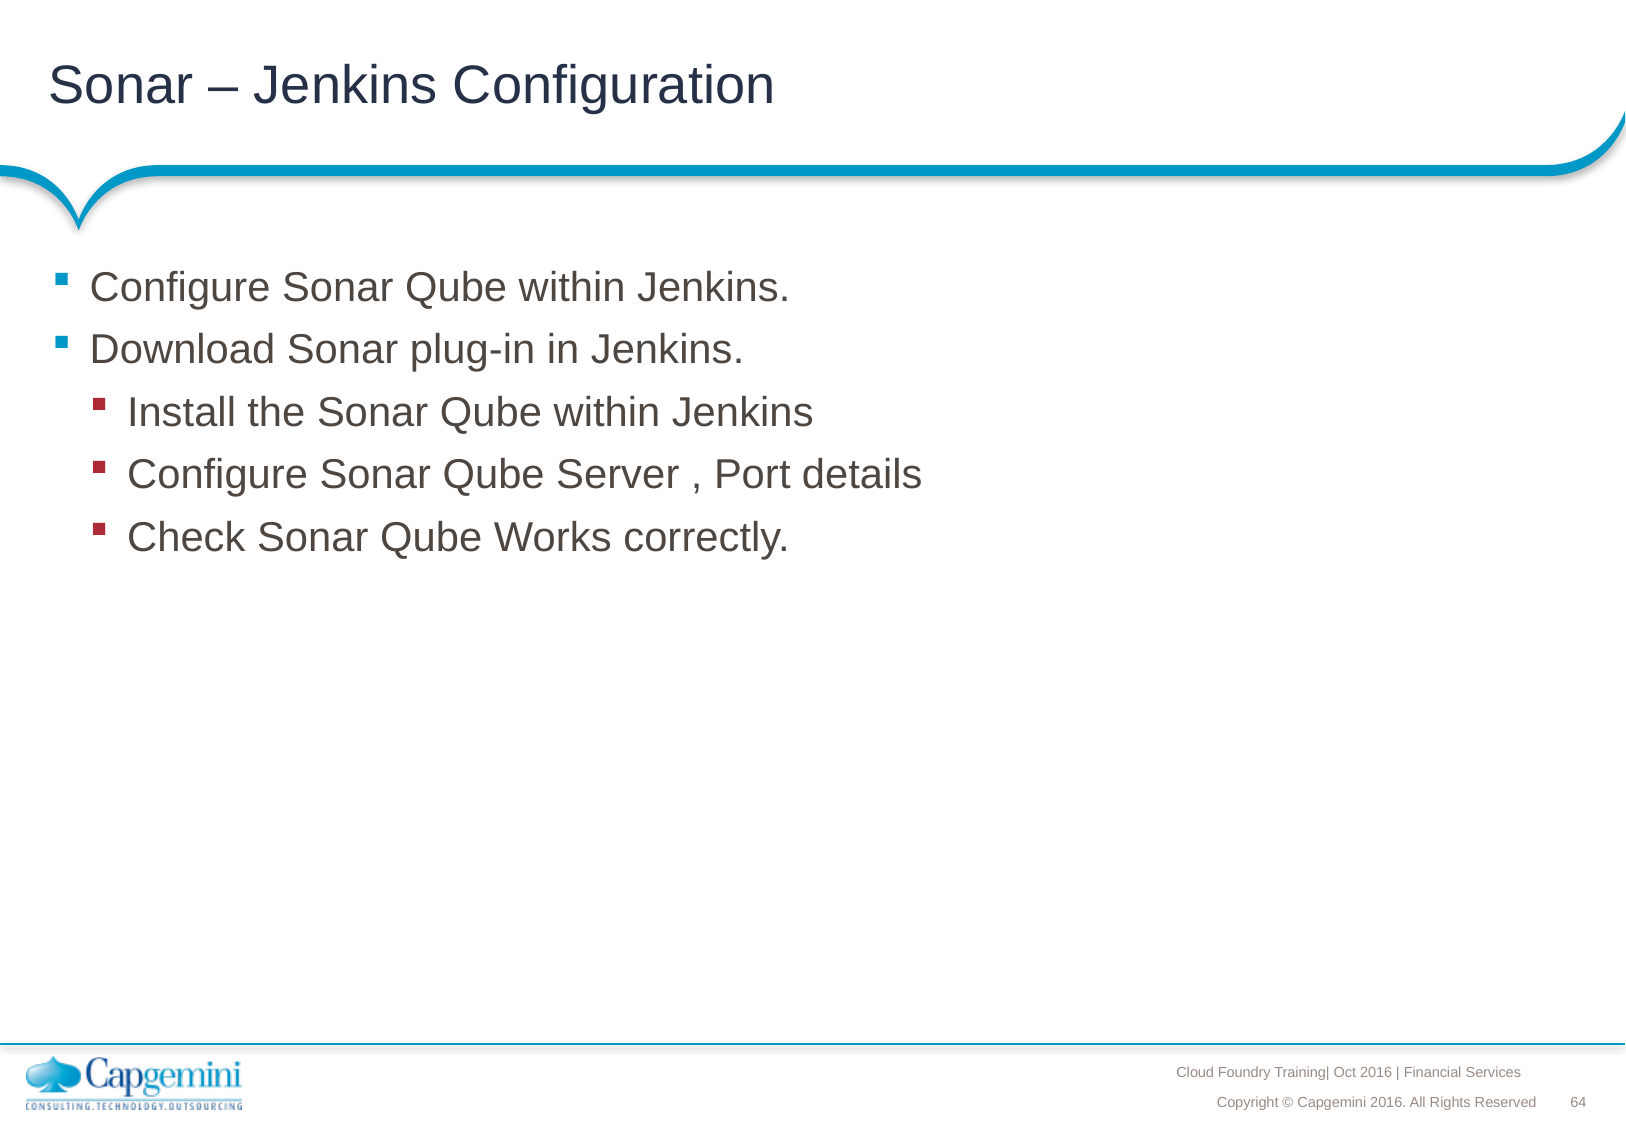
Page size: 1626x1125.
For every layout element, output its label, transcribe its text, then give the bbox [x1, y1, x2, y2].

title Sonar – Jenkins Configuration [0, 0, 1625, 165]
list Configure Sonar Qube within Jenkins. Download Sonar plug-in in Jenkins. Install the Sonar Qube within Jenkins Configure Sonar Qube Server , Port details Check Sonar Qube Works correctly. [52, 247, 1573, 1000]
picture [26, 1056, 242, 1110]
